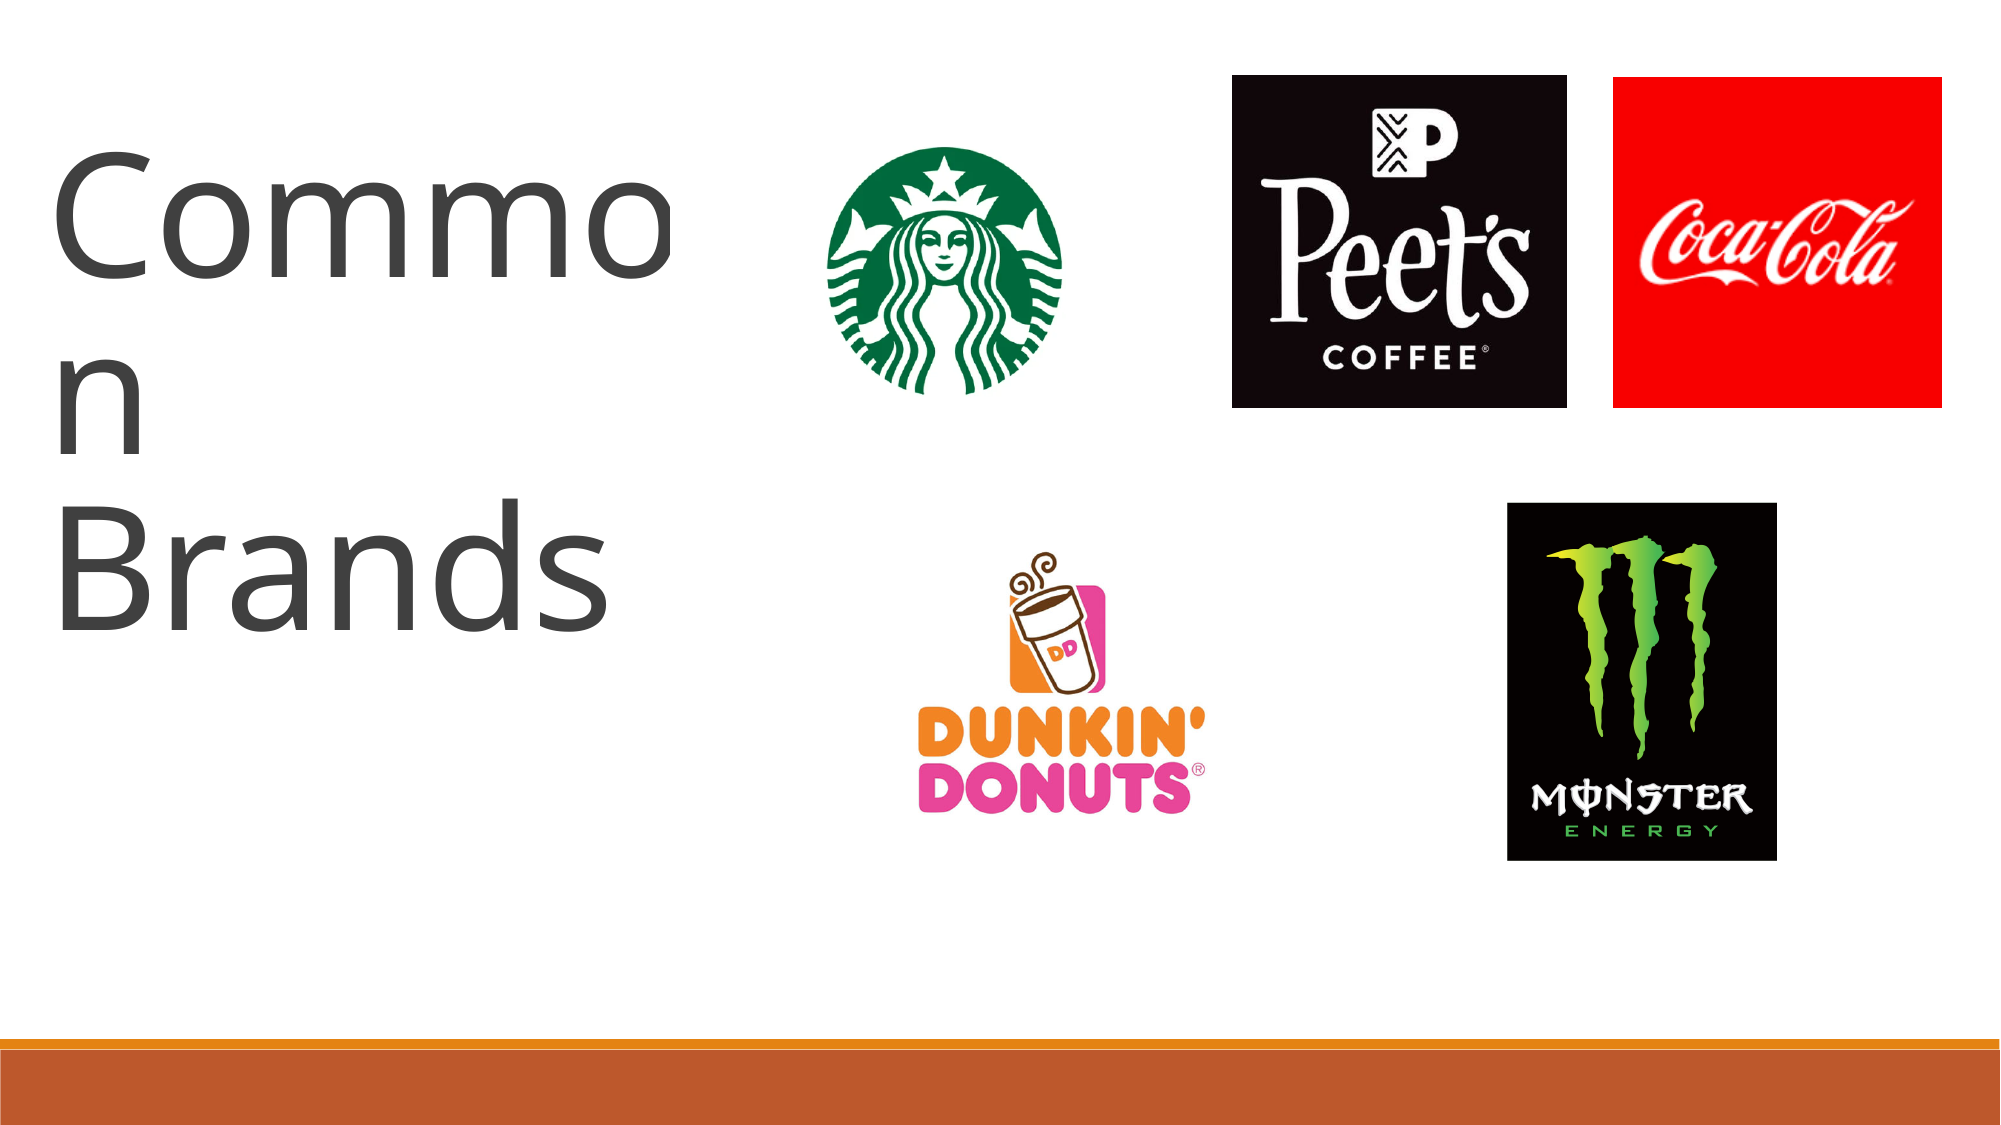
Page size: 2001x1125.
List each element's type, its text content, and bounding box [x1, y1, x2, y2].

picture [804, 489, 1969, 878]
picture [1231, 74, 1567, 409]
picture [1613, 76, 1942, 409]
picture [669, 81, 1227, 409]
title Common Brands [31, 90, 743, 674]
